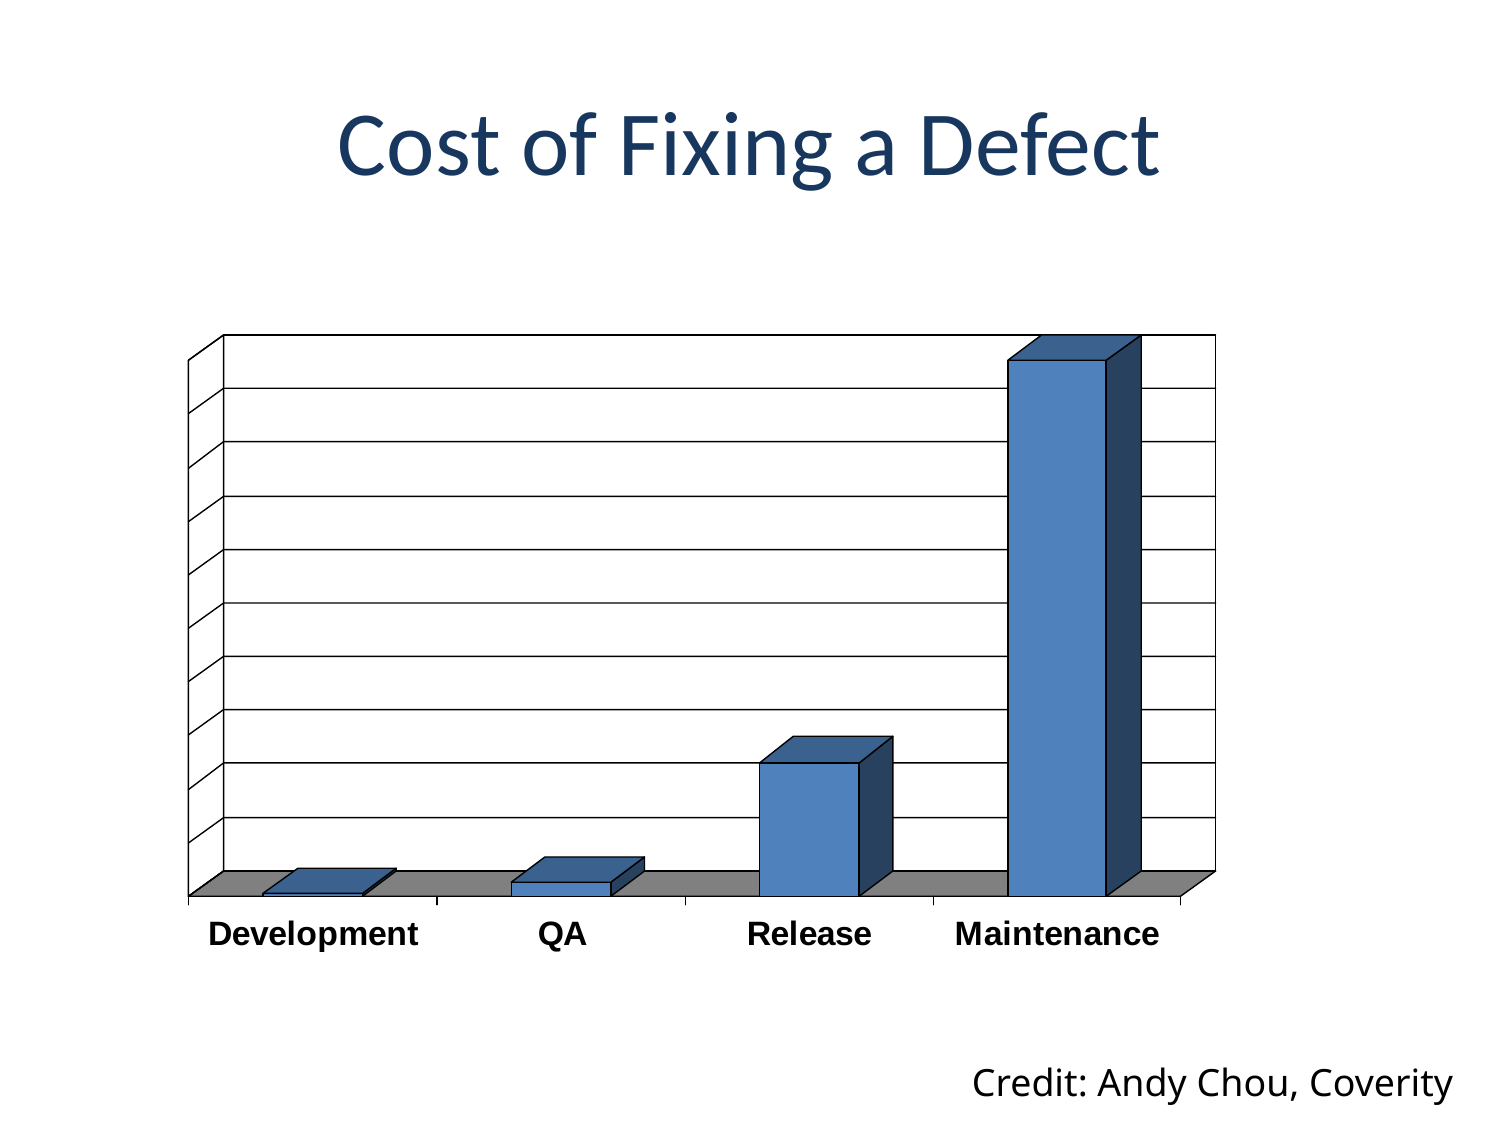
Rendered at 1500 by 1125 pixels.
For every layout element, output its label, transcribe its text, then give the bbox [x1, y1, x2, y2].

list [91, 312, 1313, 988]
title Cost of Fixing a Defect [75, 45, 1425, 233]
text_box Credit: Andy Chou, Coverity [957, 1051, 1469, 1112]
